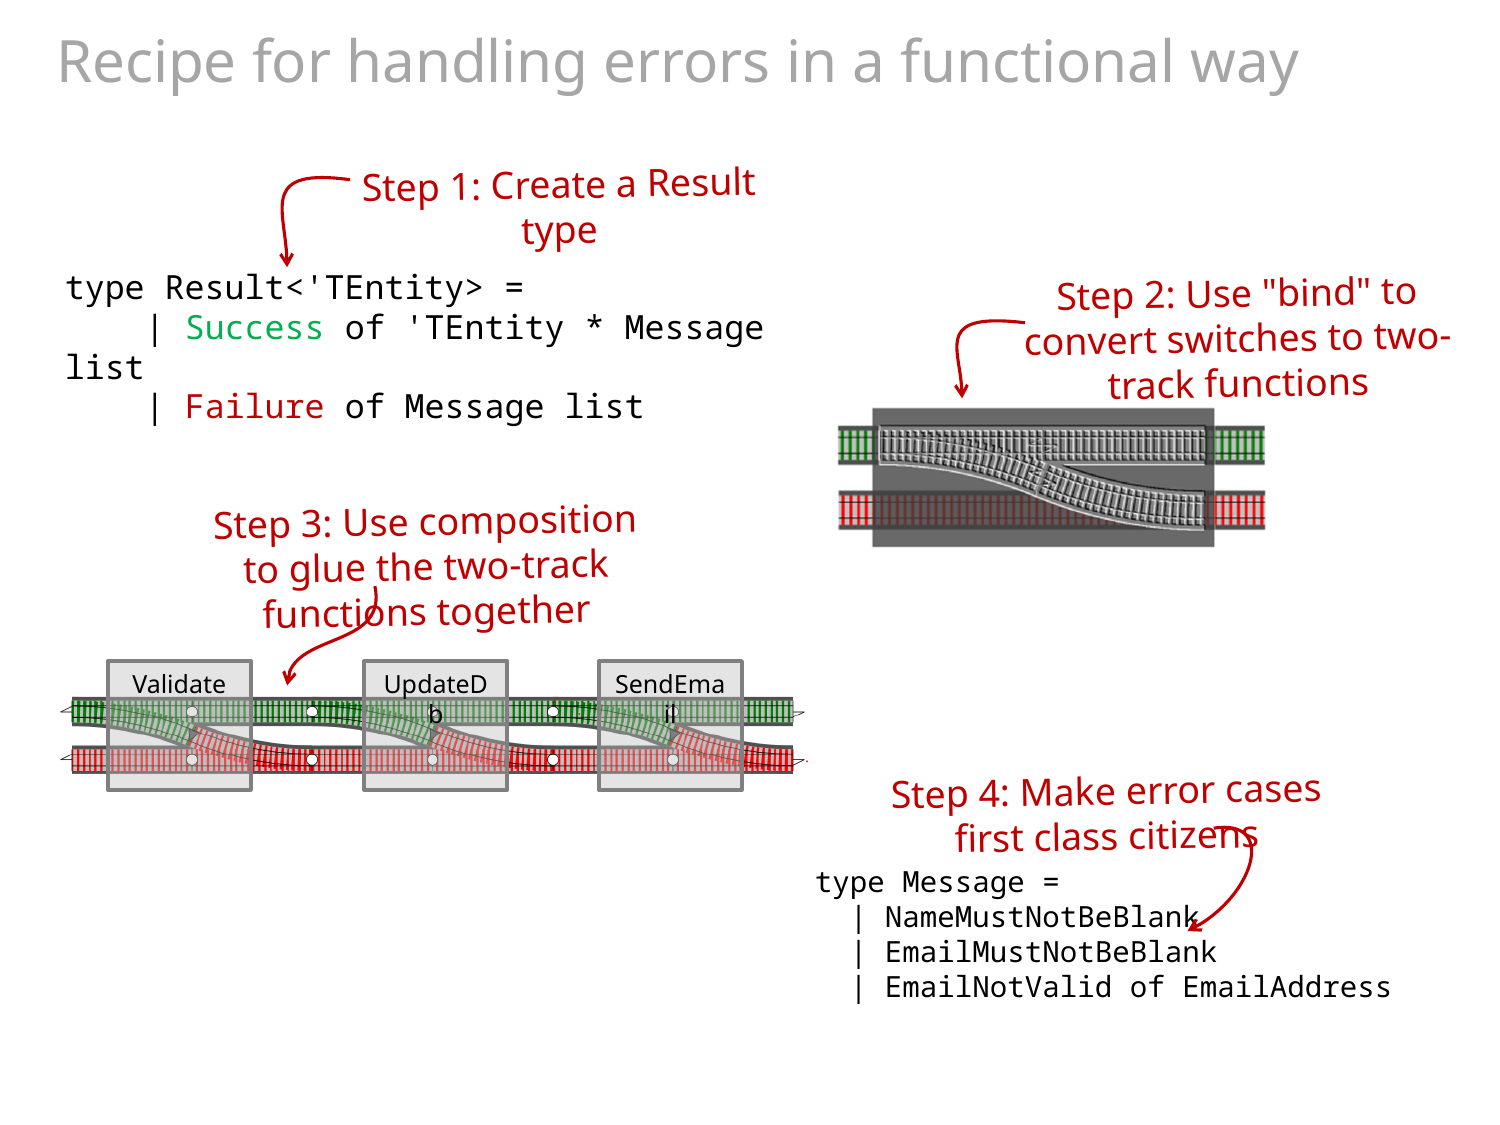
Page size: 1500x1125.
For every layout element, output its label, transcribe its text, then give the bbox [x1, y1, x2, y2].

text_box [49, 153, 851, 401]
title Recipe for handling errors in a functional way [41, 19, 1459, 100]
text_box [824, 262, 1476, 557]
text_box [799, 759, 1438, 1013]
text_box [37, 490, 828, 813]
